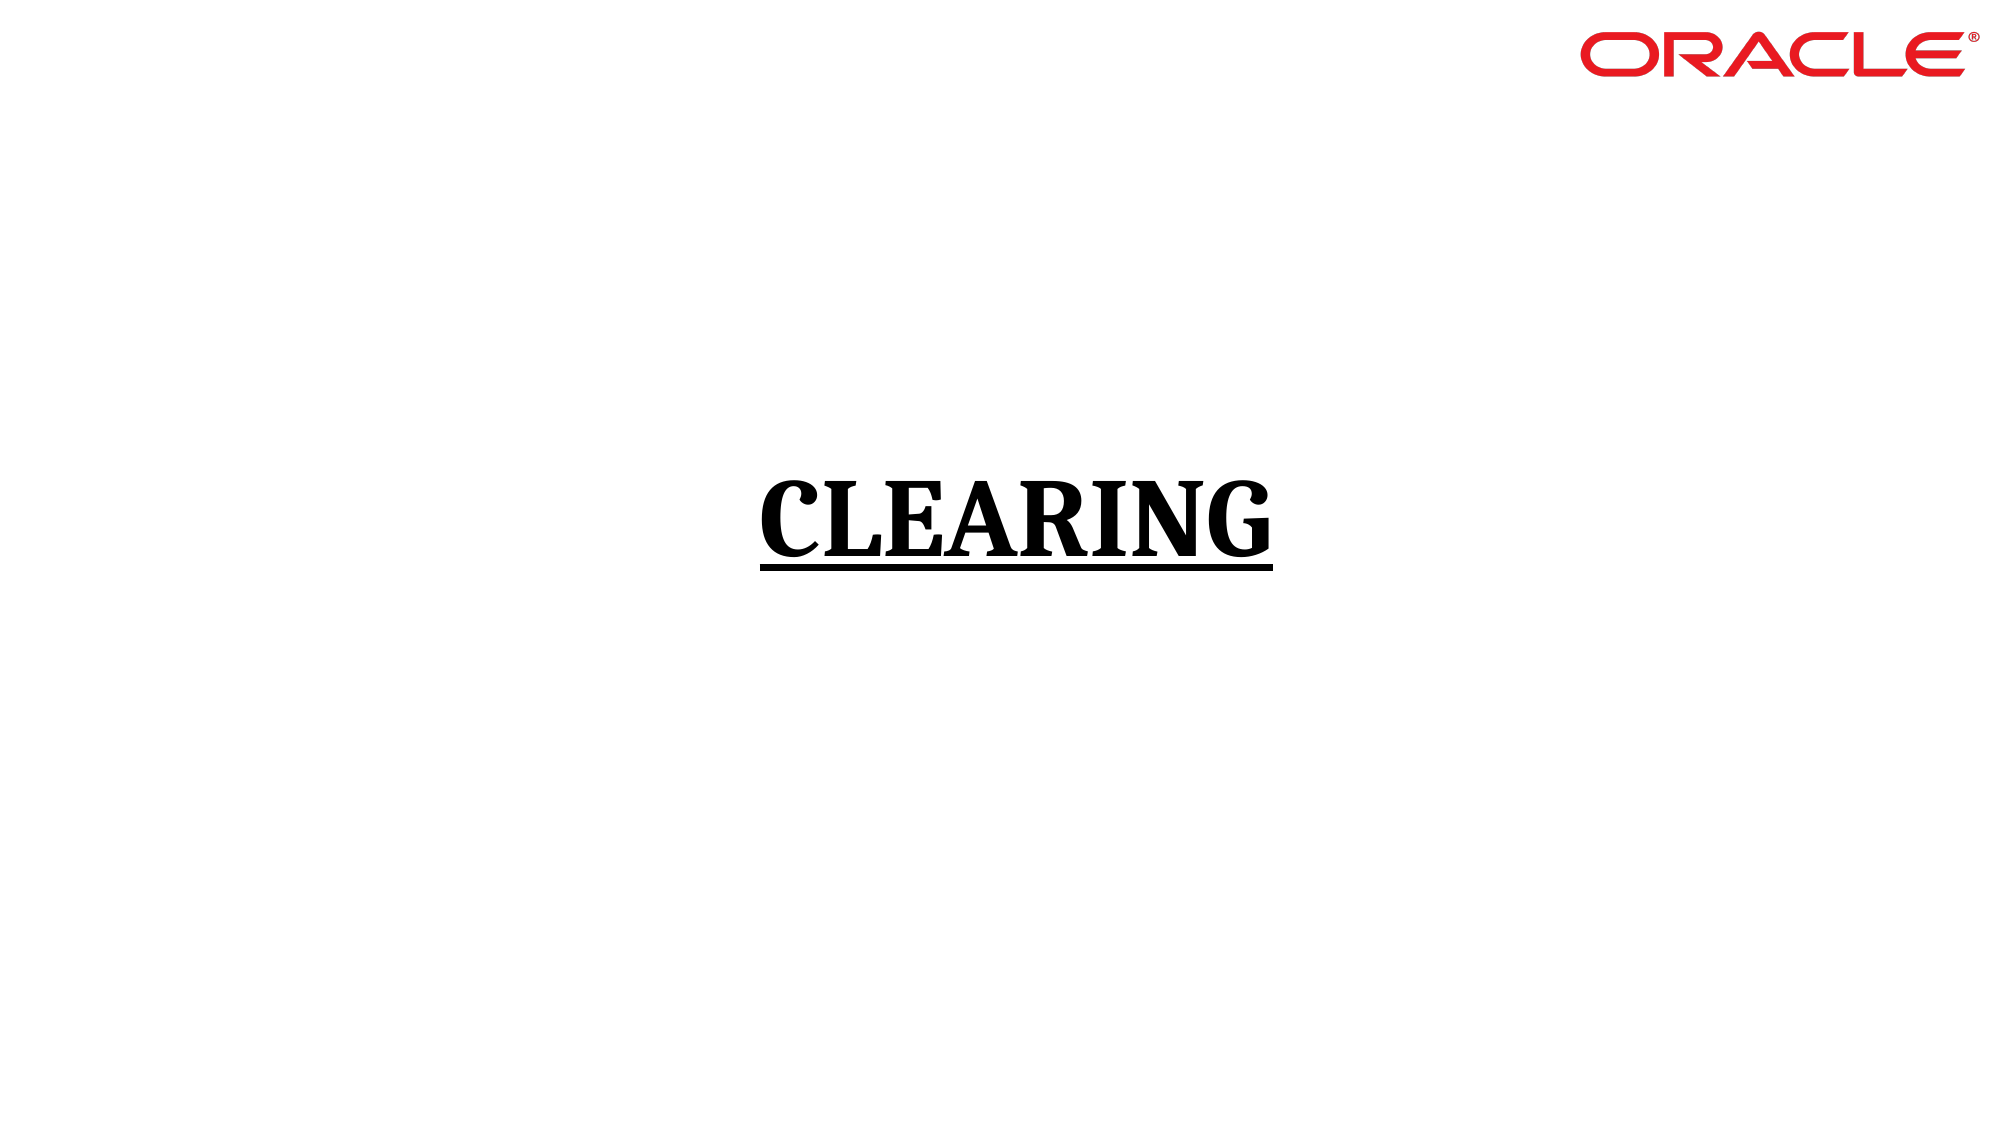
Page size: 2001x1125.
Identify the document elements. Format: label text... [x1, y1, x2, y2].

title CLEARING [191, 388, 1842, 653]
picture [1558, 3, 2001, 105]
